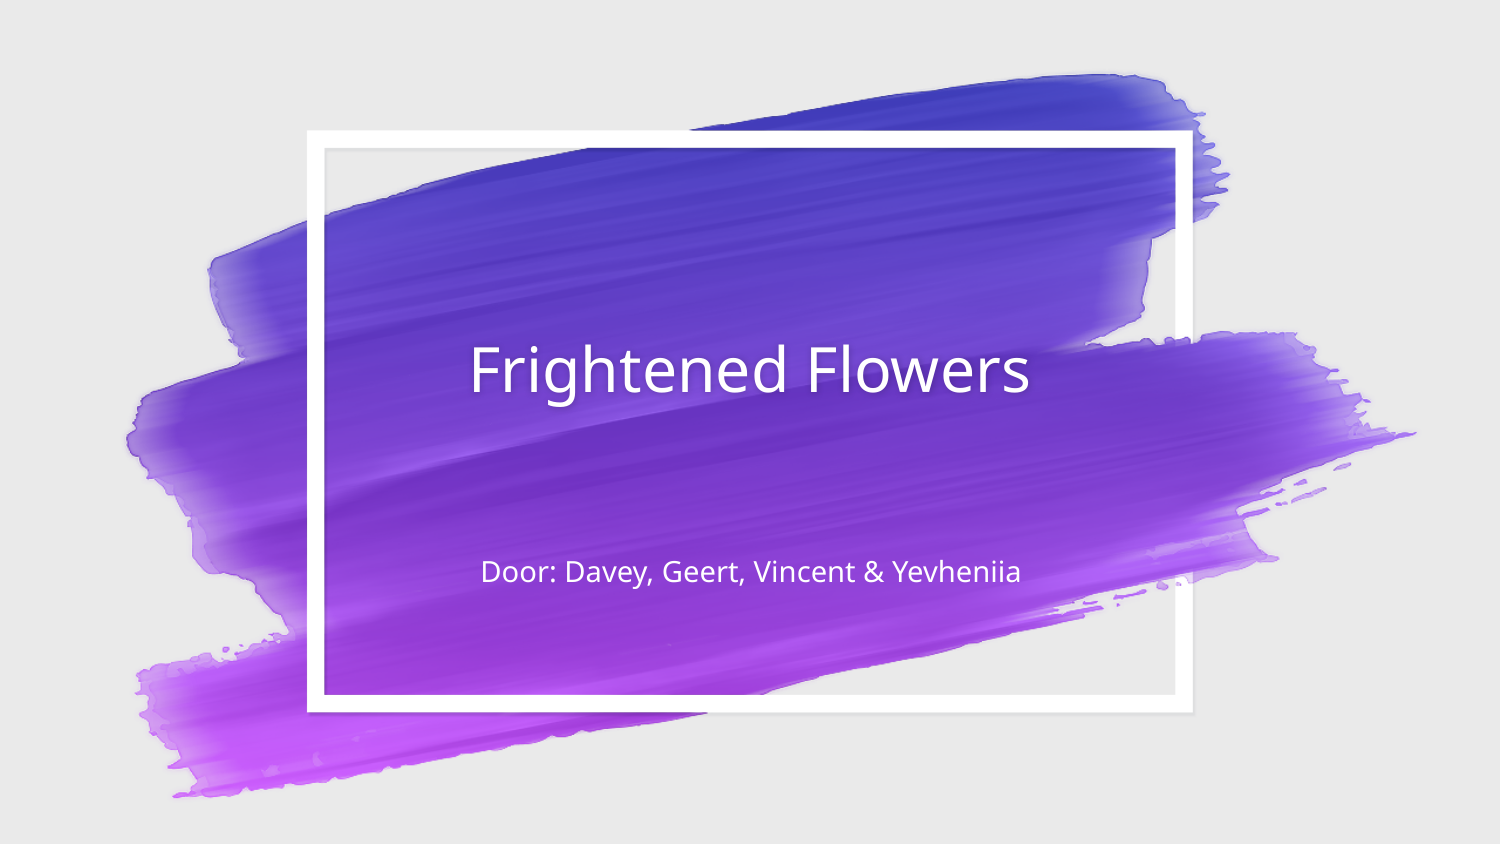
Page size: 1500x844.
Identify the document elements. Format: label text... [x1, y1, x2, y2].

subtitle Door: Davey, Geert, Vincent & Yevheniia [405, 503, 1105, 633]
picture [0, 0, 1500, 844]
title Frightened Flowers [400, 272, 1100, 463]
